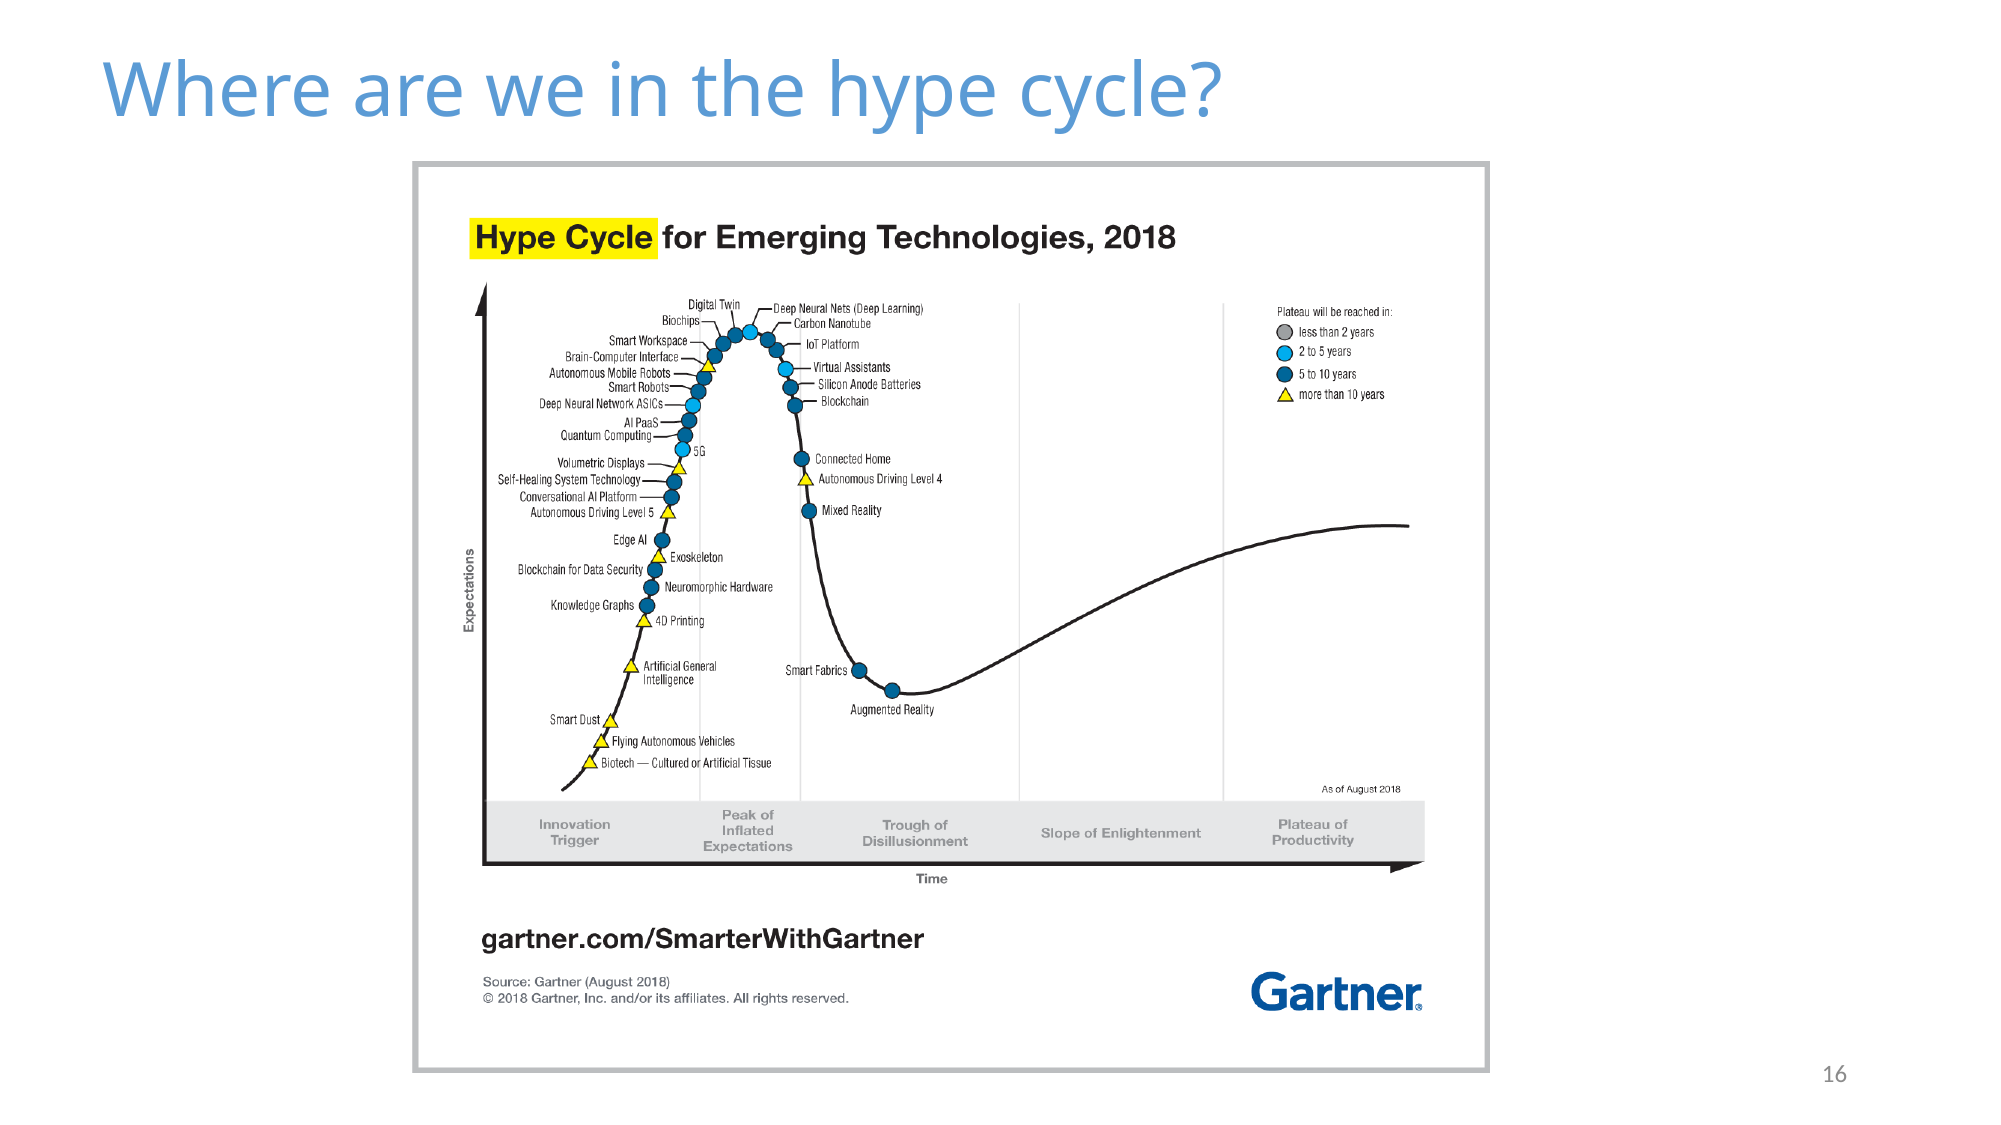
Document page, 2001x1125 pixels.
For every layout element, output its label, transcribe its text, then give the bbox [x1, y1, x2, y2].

text_box Where are we in the hype cycle? [87, 0, 1588, 185]
picture [411, 161, 1490, 1073]
slide_number 16 [1412, 1042, 1863, 1103]
